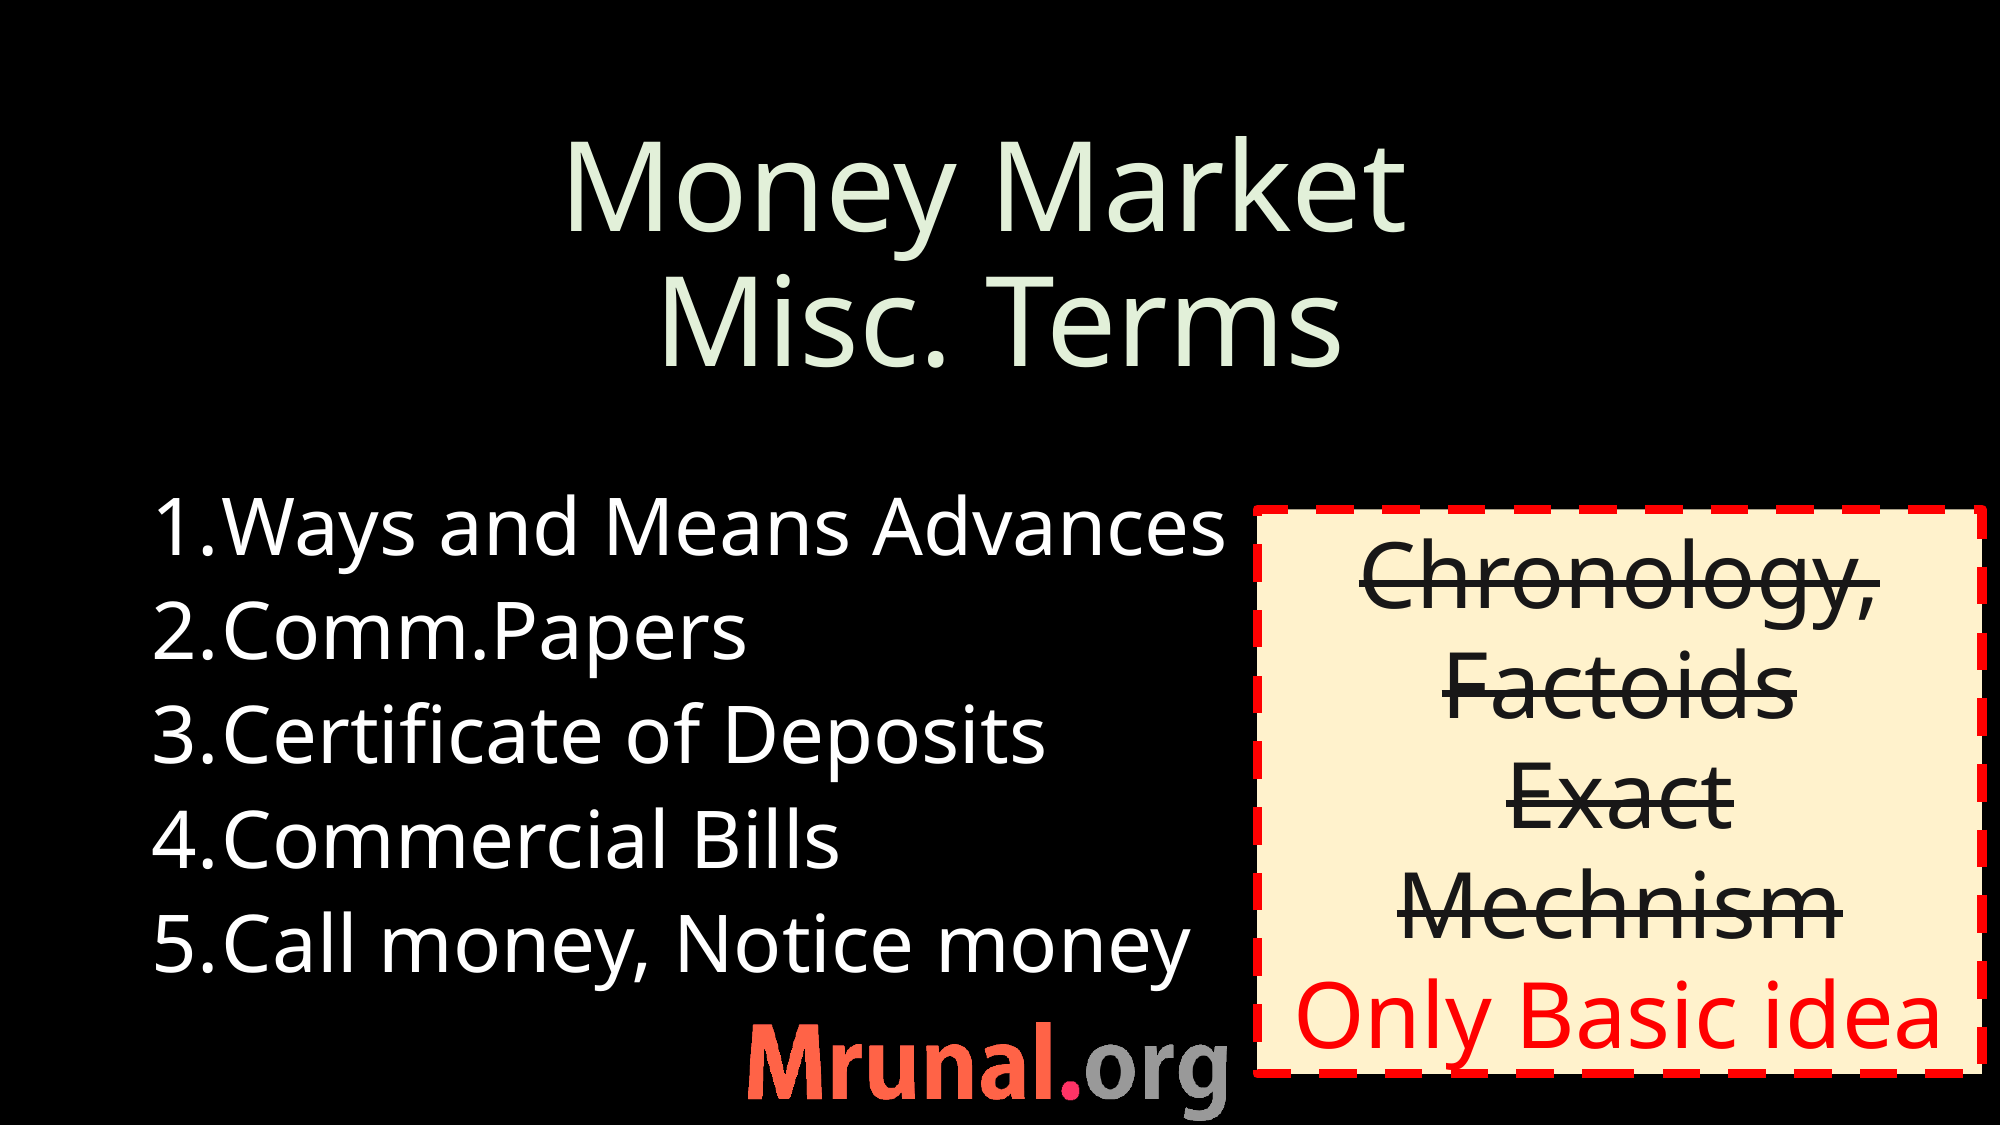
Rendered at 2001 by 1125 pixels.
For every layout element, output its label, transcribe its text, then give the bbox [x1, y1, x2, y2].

text_box Chronology, Factoids Exact Mechnism Only Basic idea [1254, 506, 1985, 1077]
title Money Market Misc. Terms [137, 76, 1863, 441]
list Ways and Means Advances Comm.Papers Certificate of Deposits Commercial Bills Call money, Notice money [136, 479, 1862, 999]
picture [741, 1005, 1230, 1125]
